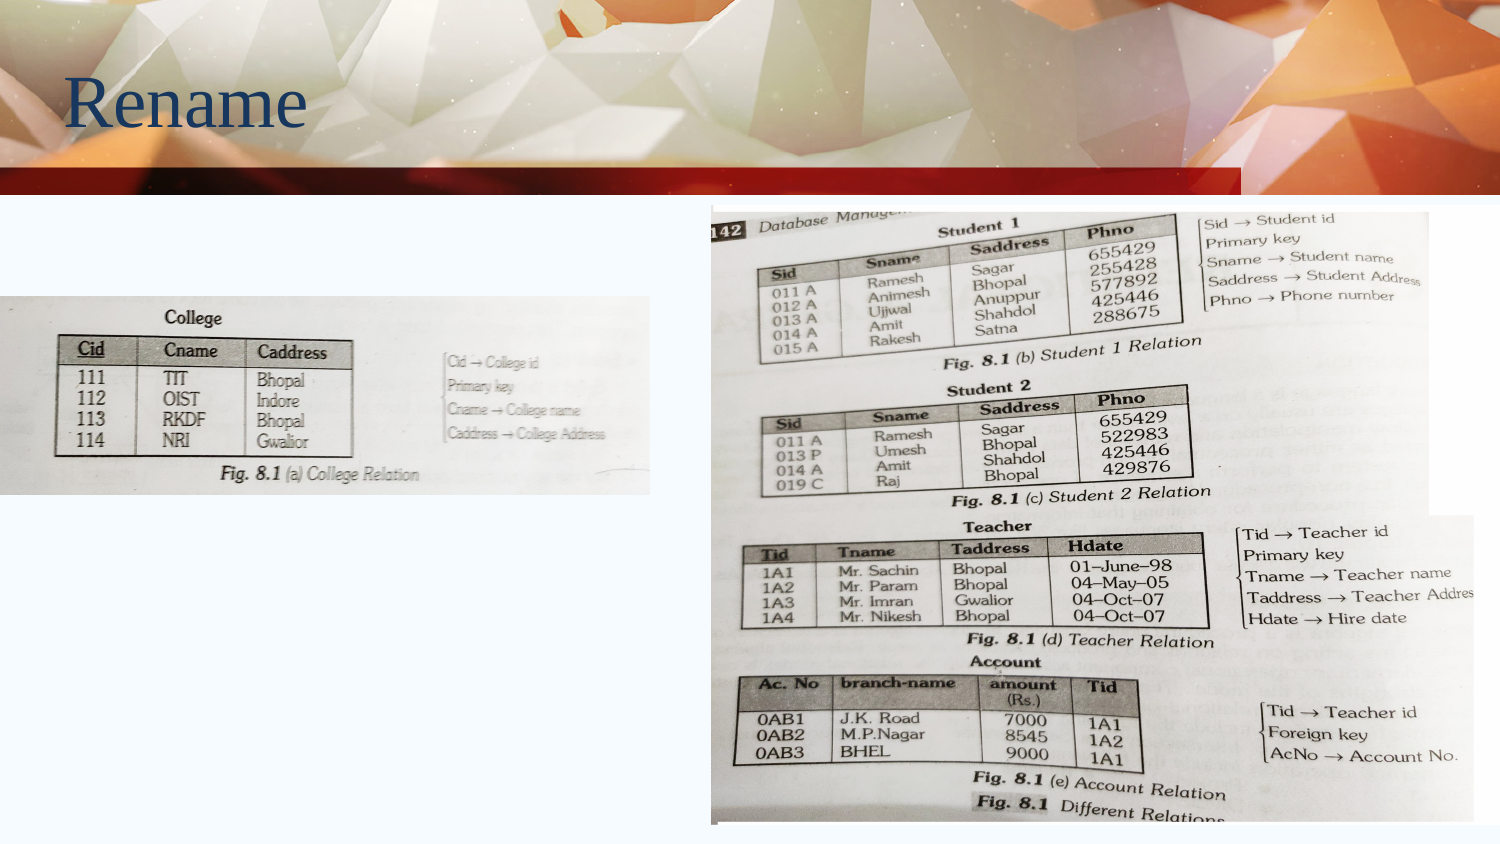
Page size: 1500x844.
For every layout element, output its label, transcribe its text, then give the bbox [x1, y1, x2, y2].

picture [0, 0, 1500, 844]
title Rename [48, 35, 1402, 161]
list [0, 296, 651, 495]
